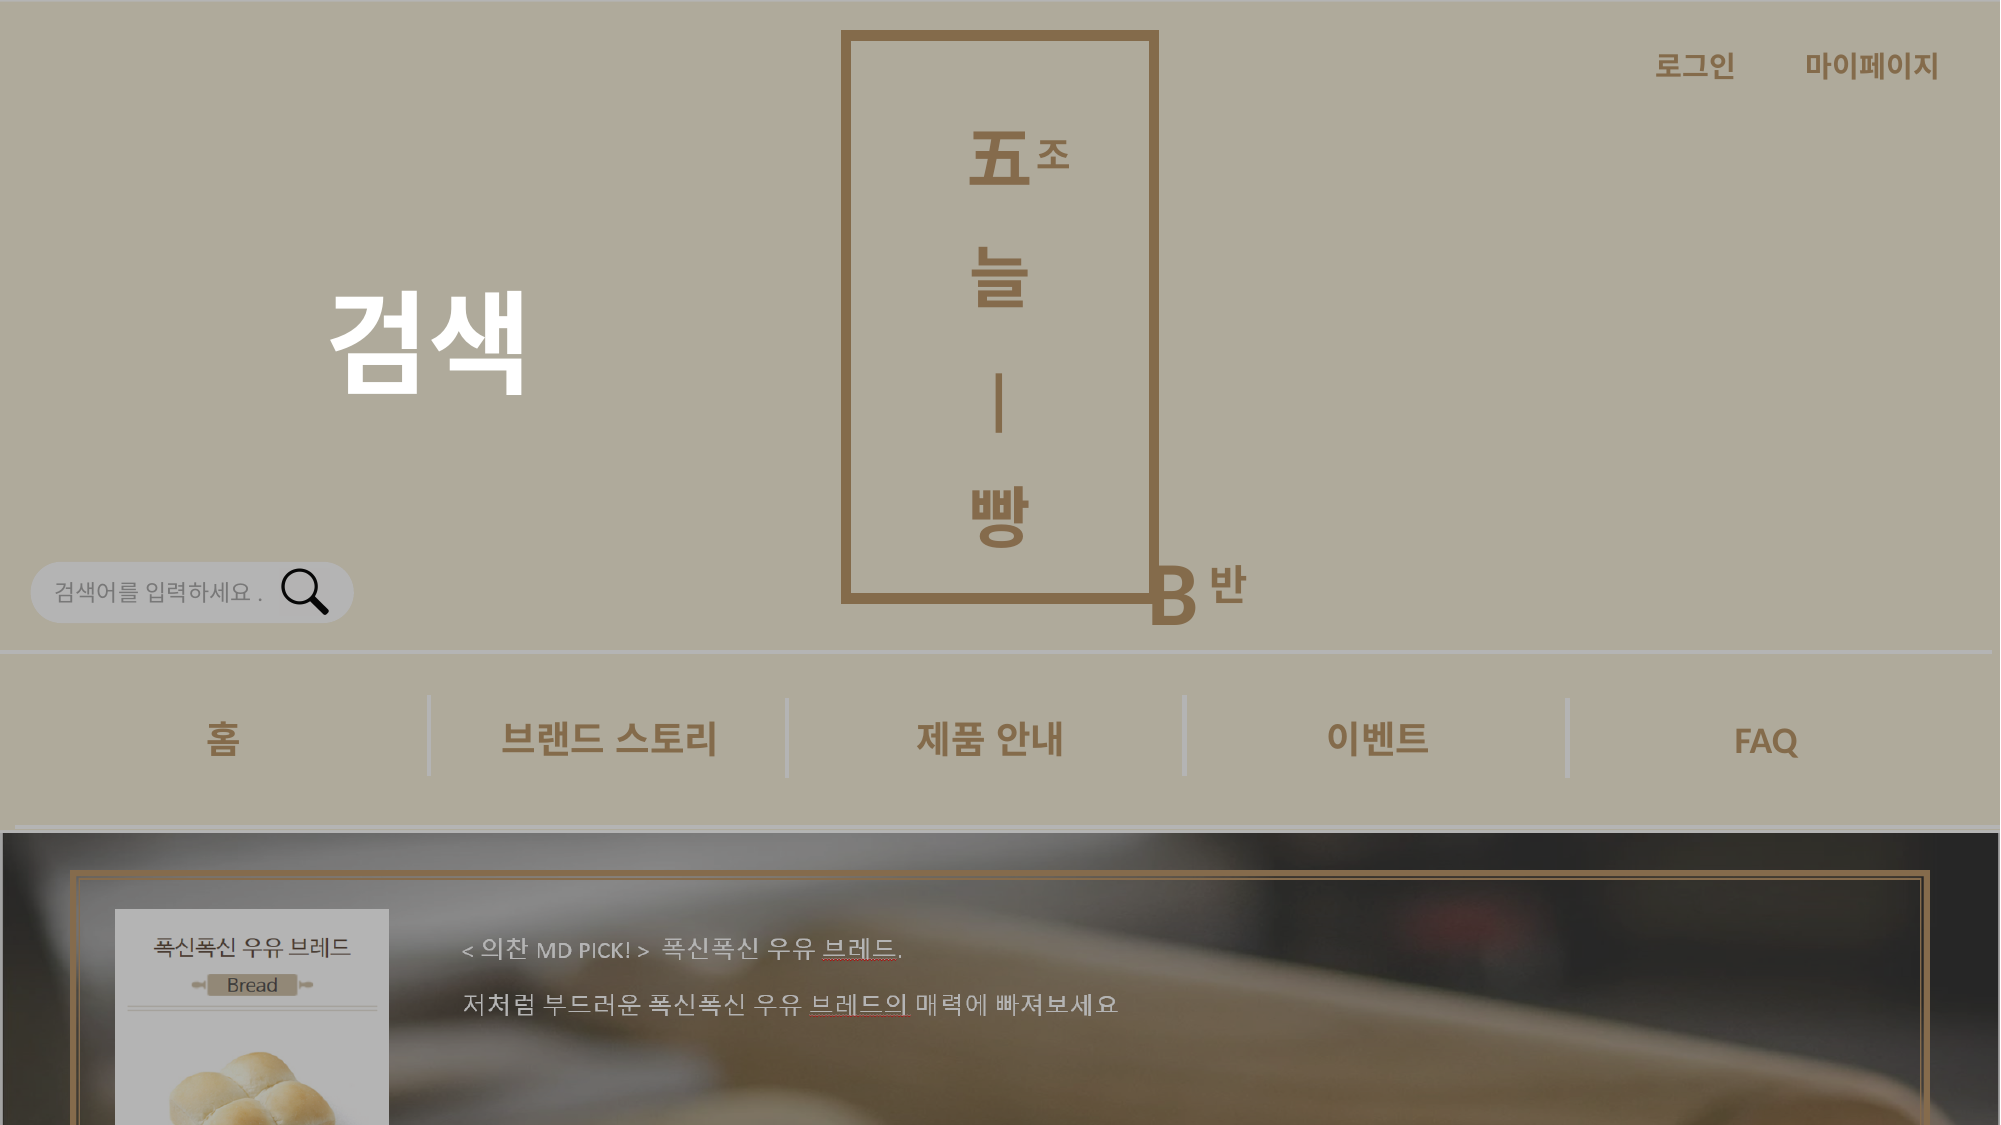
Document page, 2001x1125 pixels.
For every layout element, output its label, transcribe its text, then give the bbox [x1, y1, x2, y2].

text_box 검색 [97, 265, 760, 416]
picture [0, 833, 2000, 1125]
picture [279, 568, 330, 616]
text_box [845, 35, 1256, 821]
text_box [0, 0, 2000, 833]
